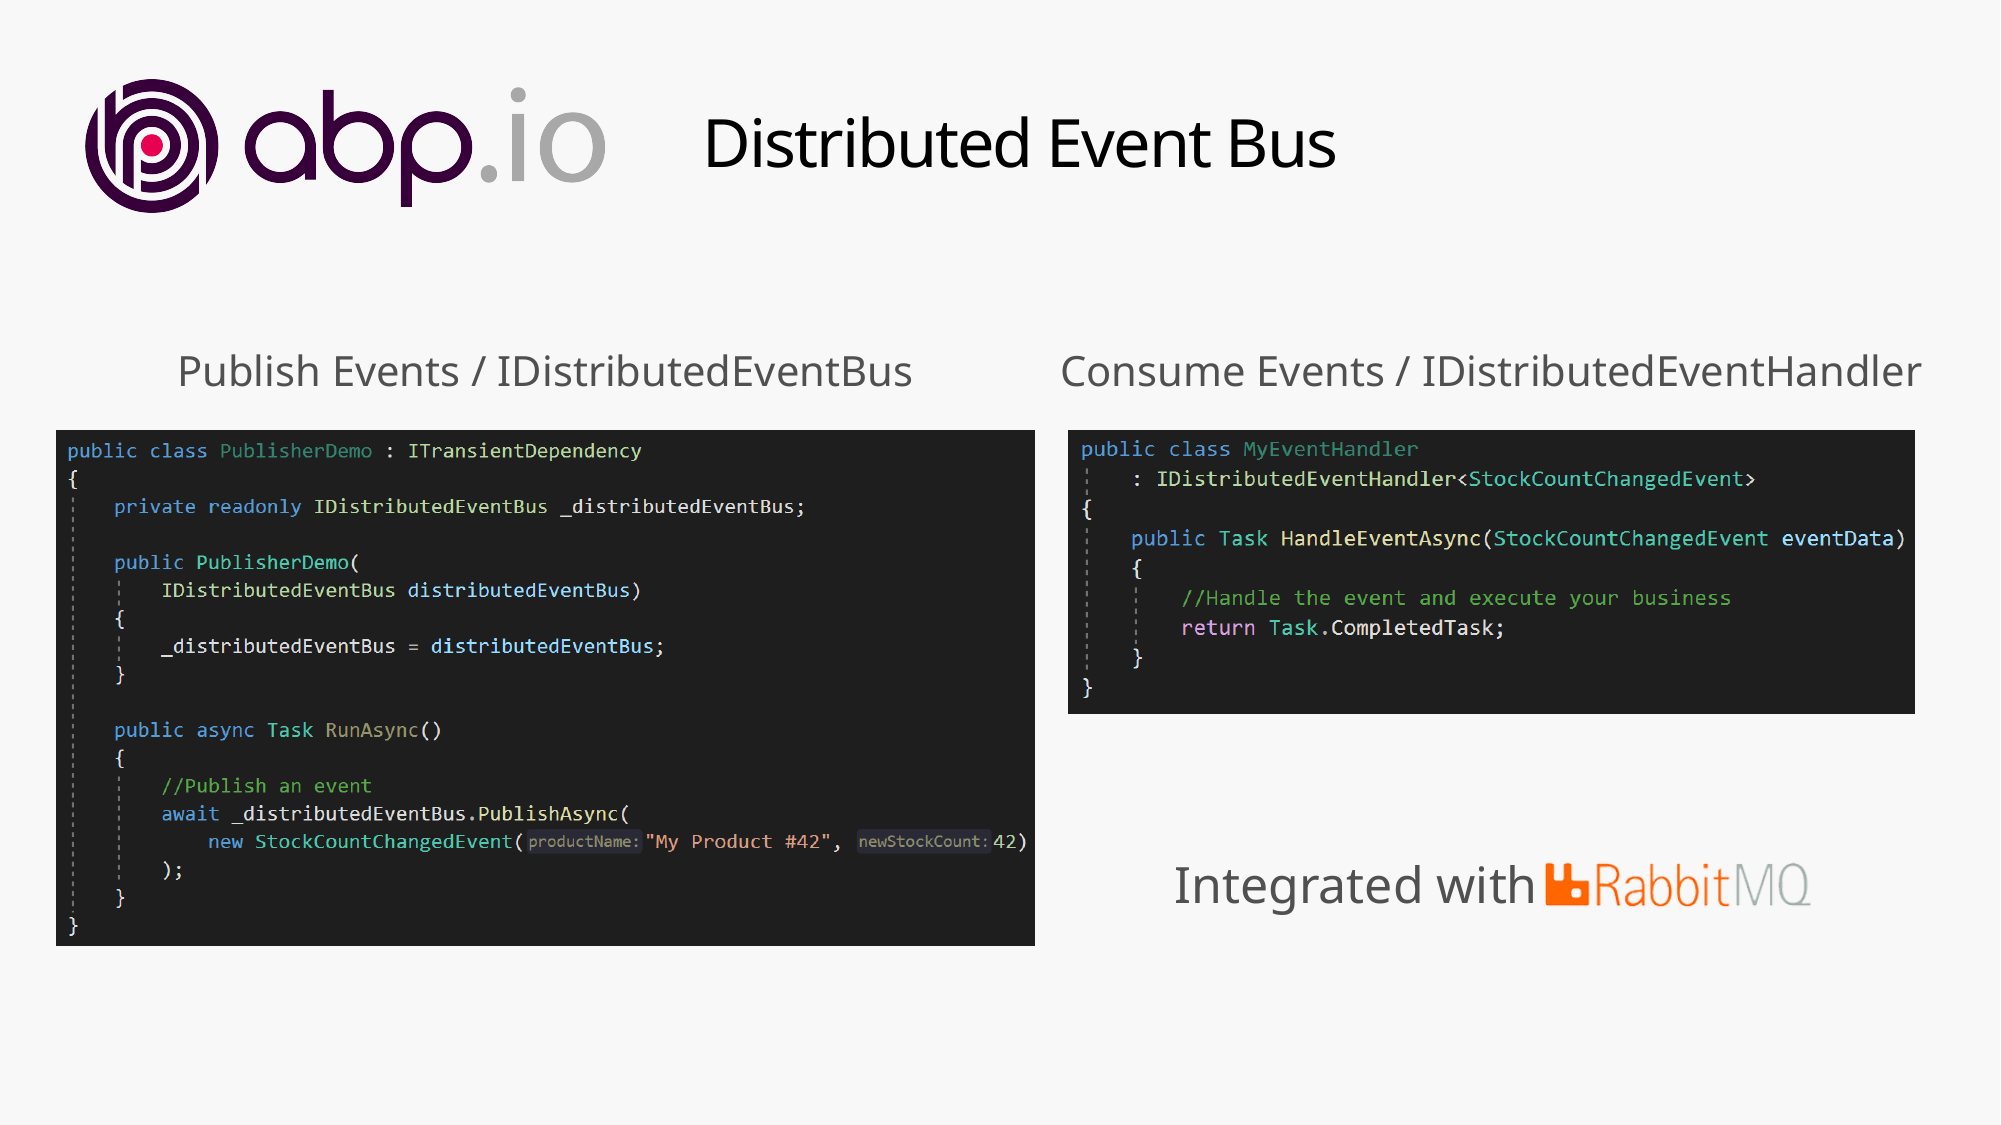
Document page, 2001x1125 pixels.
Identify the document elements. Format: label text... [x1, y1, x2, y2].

picture [1068, 430, 1915, 715]
title Distributed Event Bus [678, 59, 1915, 232]
text_box Consume Events / IDistributedEventHandler [1030, 327, 1953, 418]
text_box Integrated with [1144, 836, 1531, 939]
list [85, 79, 607, 213]
picture [1531, 736, 1825, 1031]
picture [56, 430, 1035, 947]
text_box Publish Events / IDistributedEventBus [147, 327, 944, 418]
